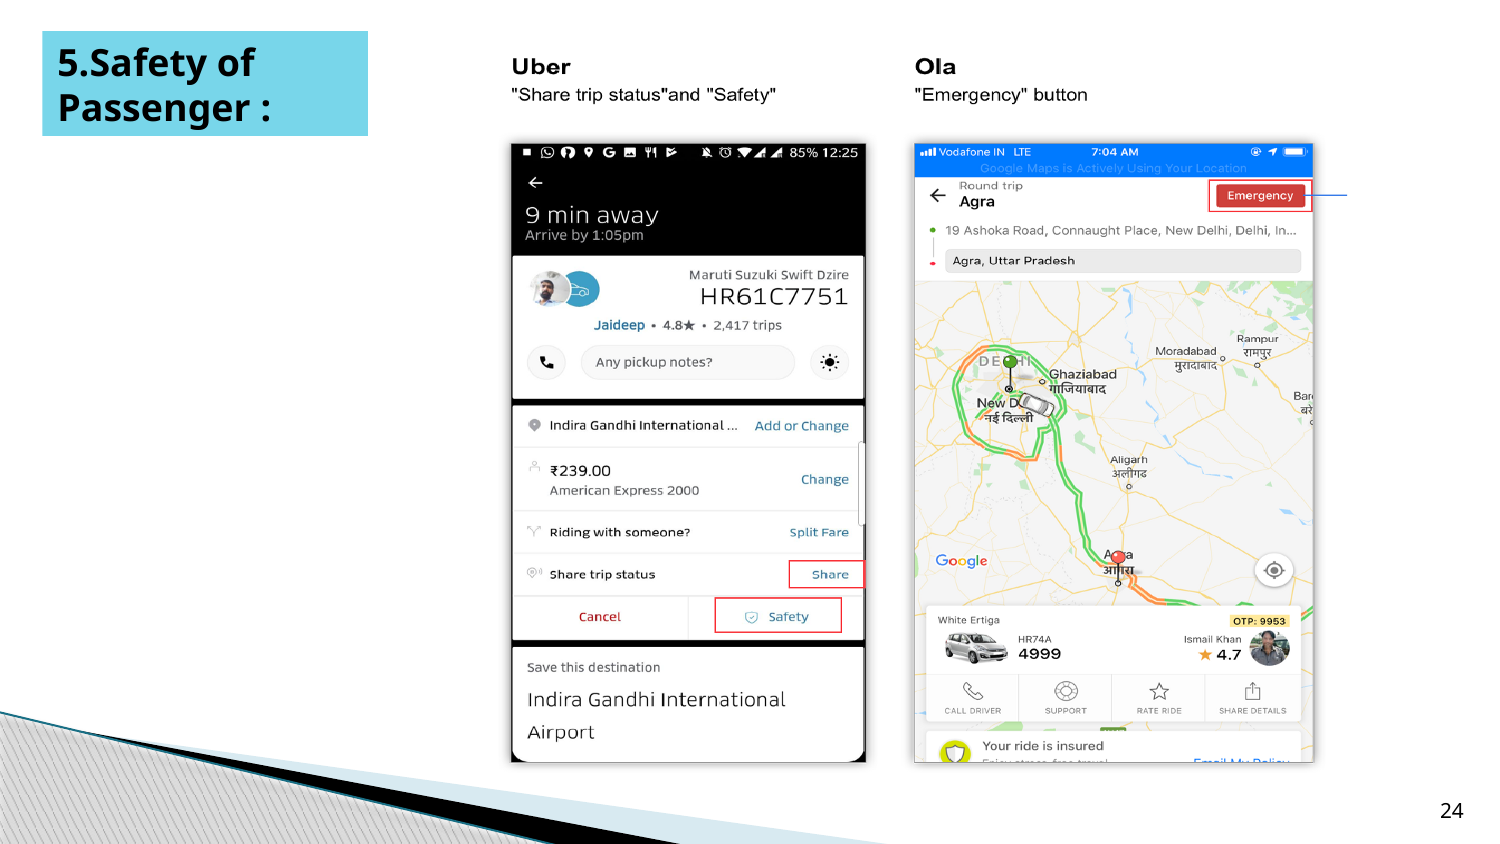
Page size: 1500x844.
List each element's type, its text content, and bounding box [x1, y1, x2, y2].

picture [472, 30, 1348, 807]
slide_number 24 [1418, 788, 1479, 834]
text_box 5.Safety of Passenger : [42, 31, 368, 136]
